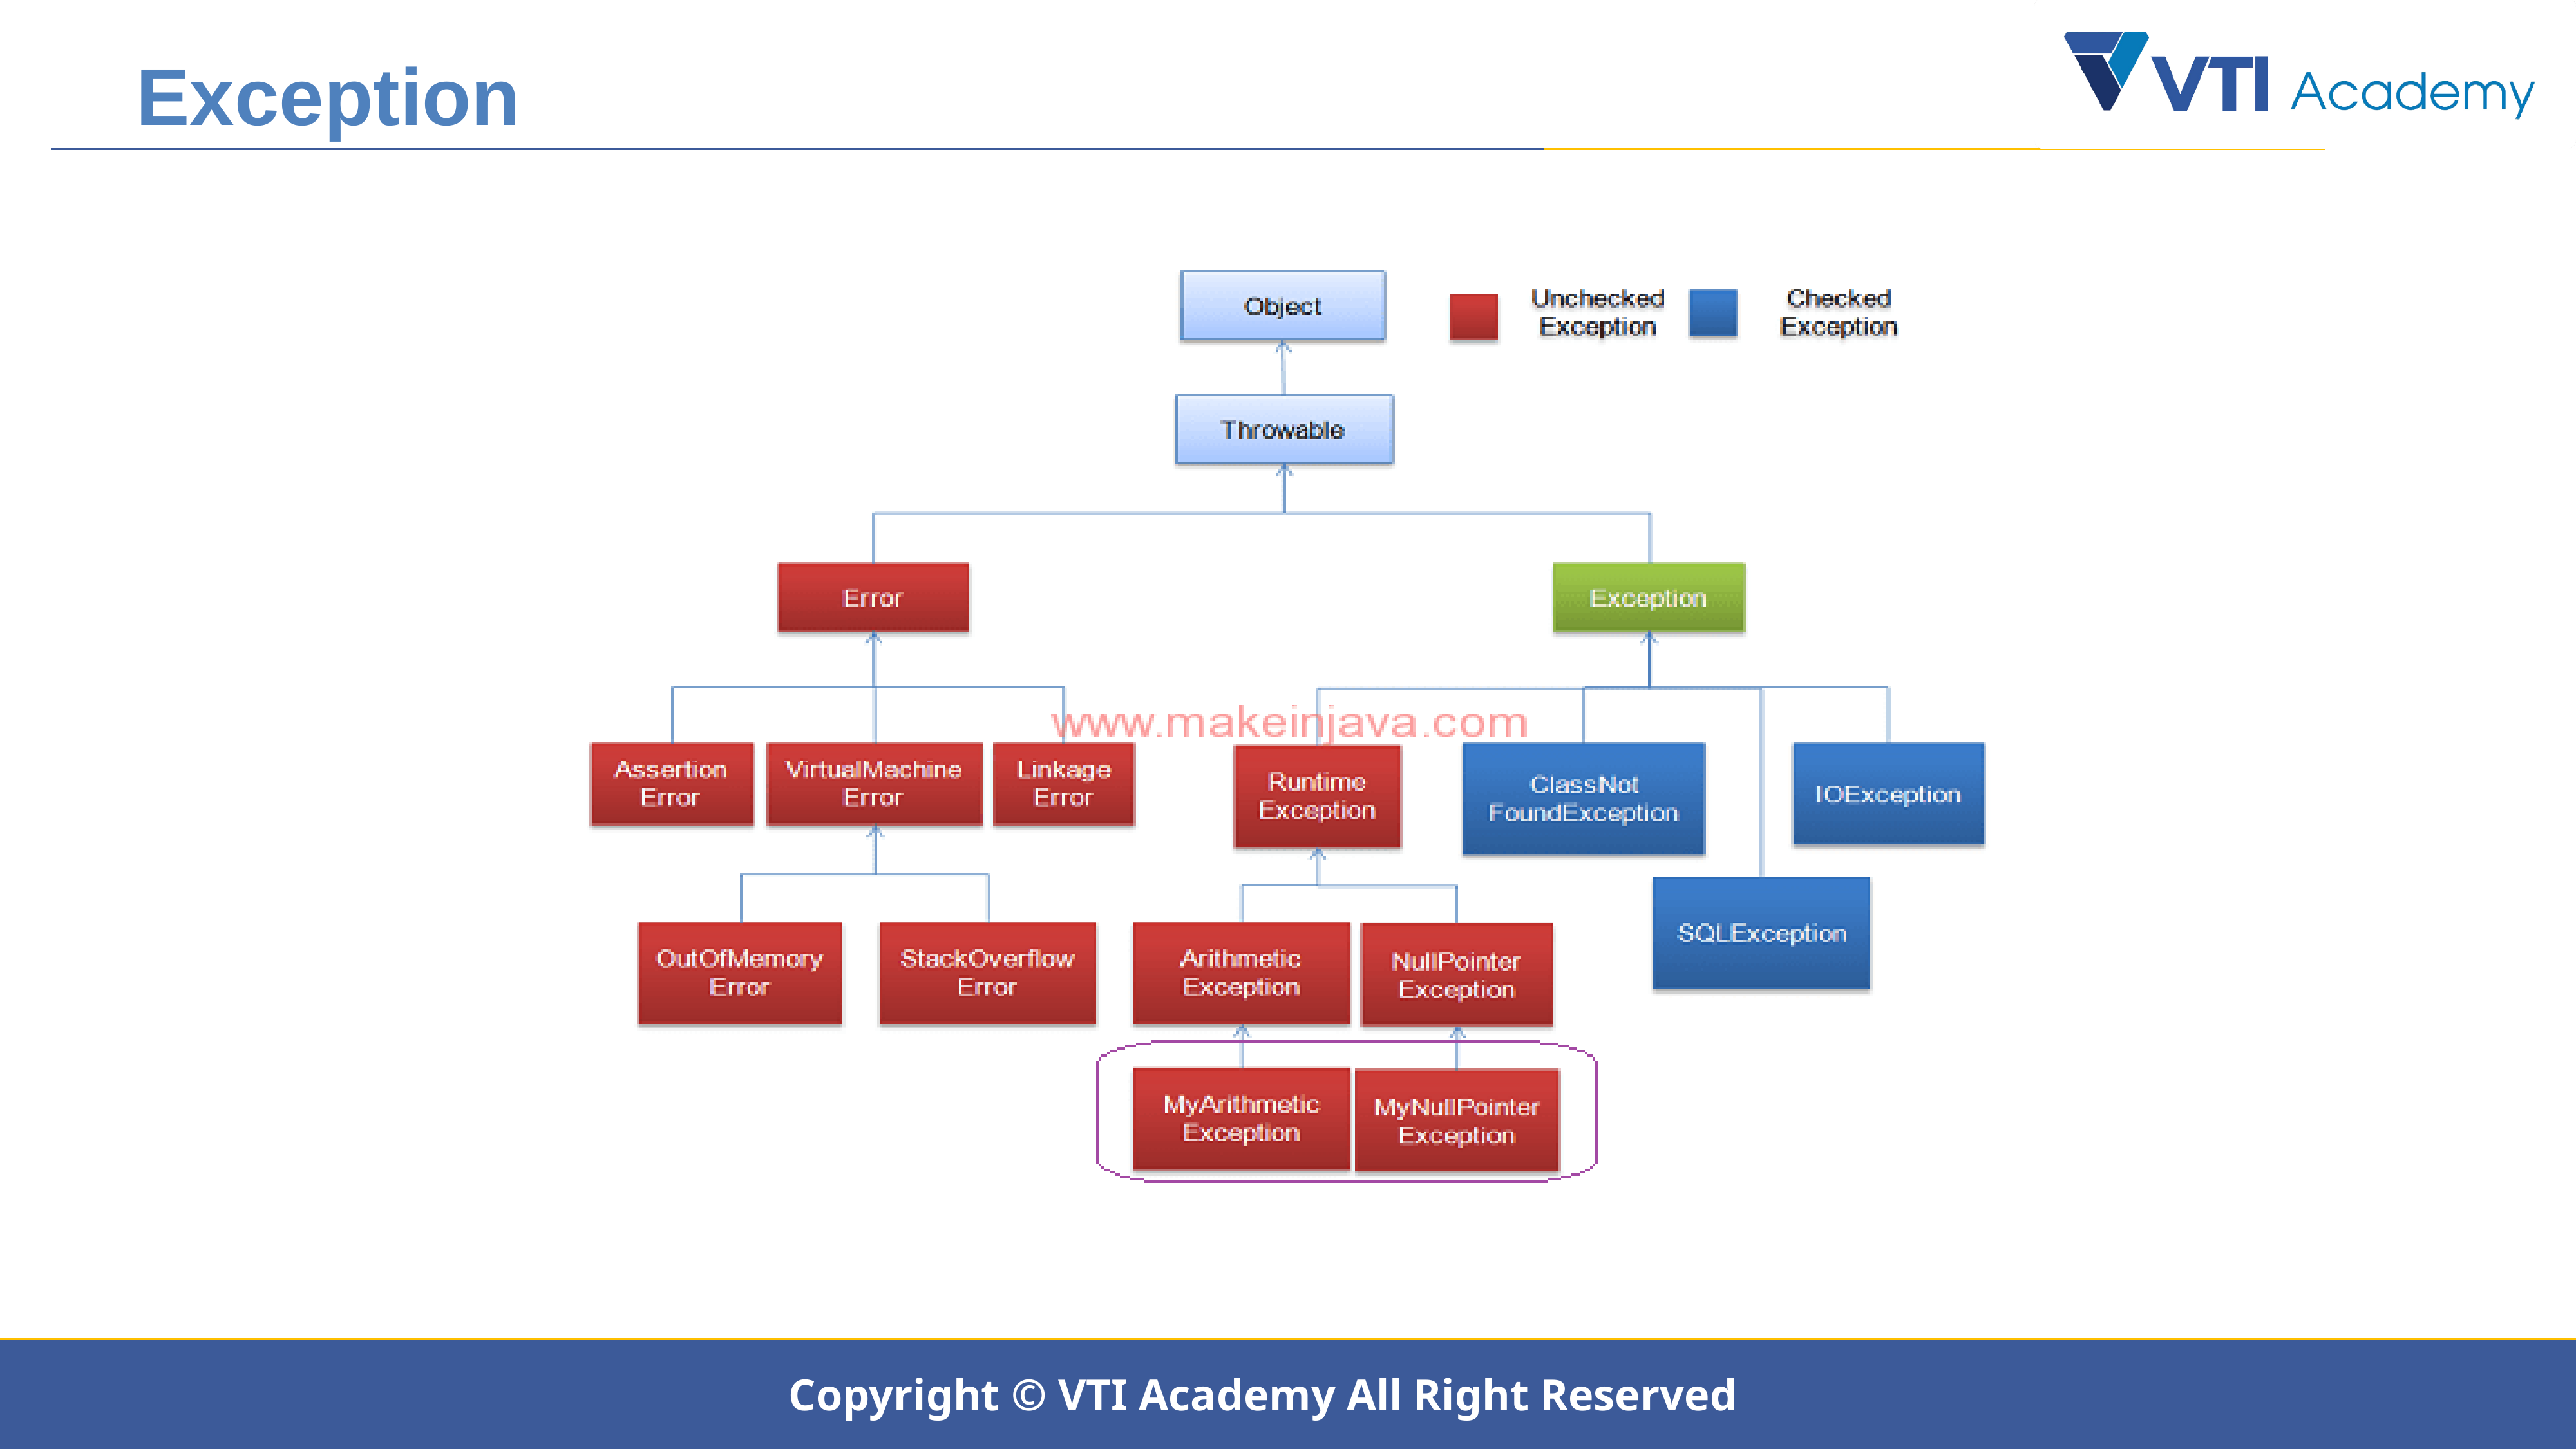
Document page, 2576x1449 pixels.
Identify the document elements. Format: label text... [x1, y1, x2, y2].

picture [582, 266, 1994, 1183]
picture [2034, 0, 2576, 149]
text_box Exception [126, 60, 996, 126]
